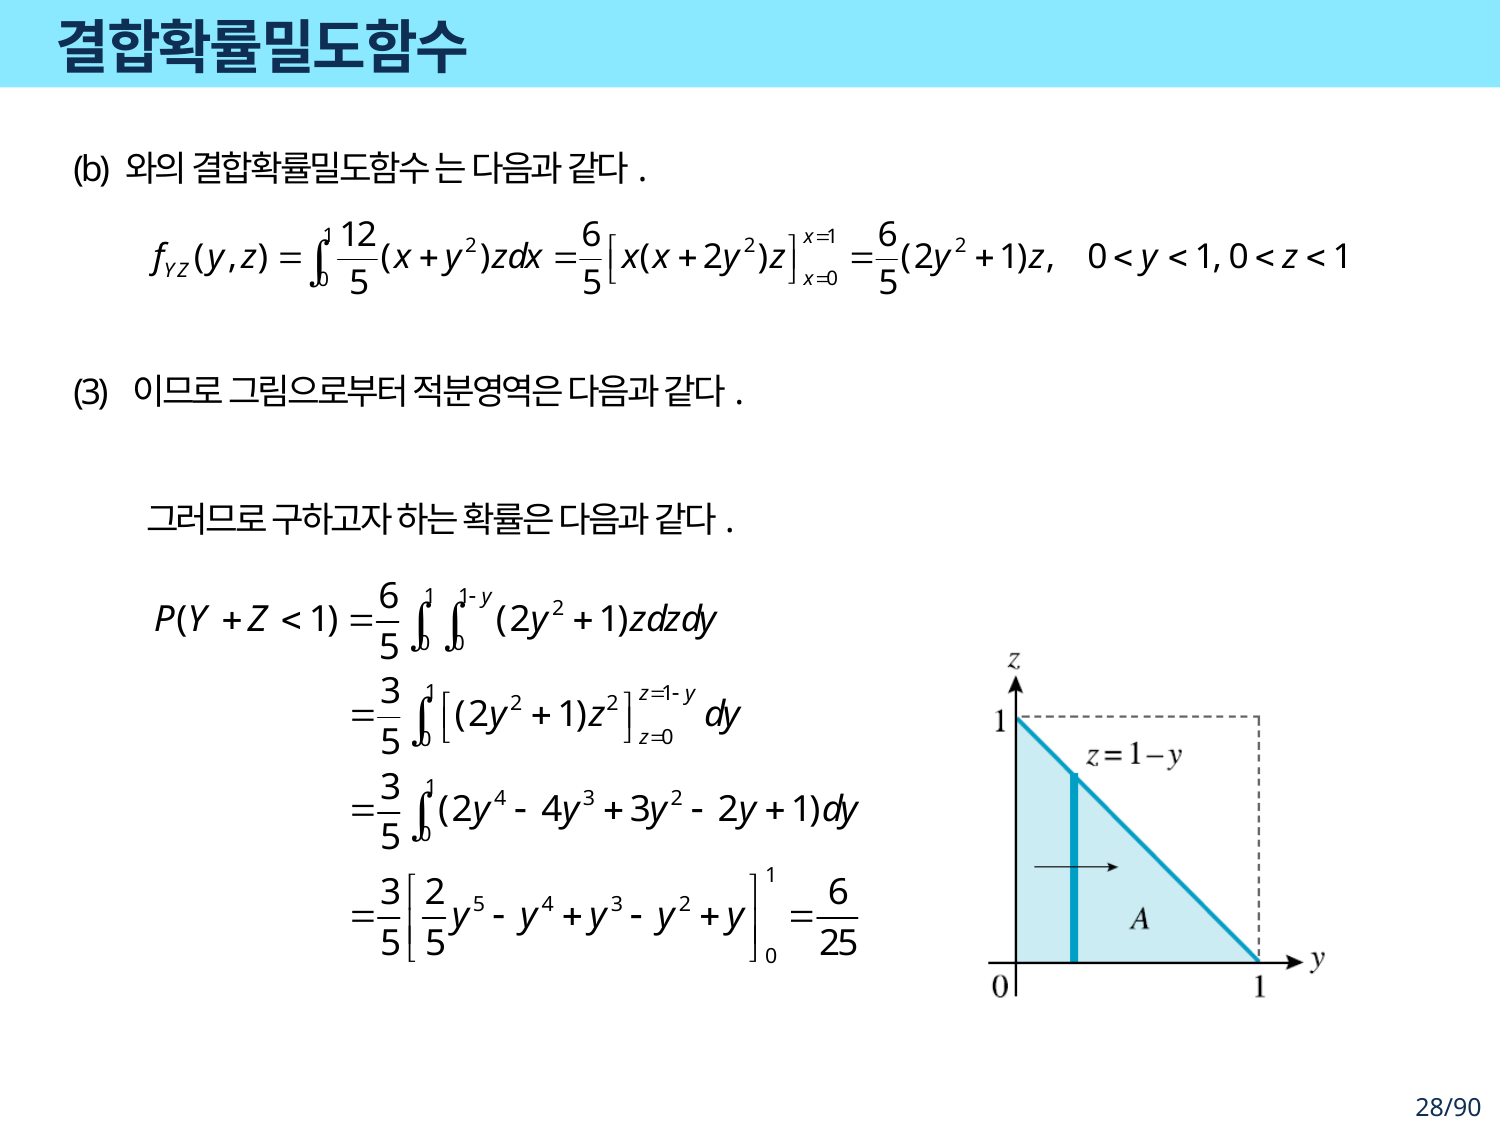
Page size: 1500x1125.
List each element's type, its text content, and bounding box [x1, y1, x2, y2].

title 결합확률밀도함수 [40, 5, 1288, 84]
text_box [141, 213, 1357, 303]
text_box 그러므로 구하고자 하는 확률은 다음과 같다. [131, 489, 1454, 548]
picture [978, 643, 1344, 1025]
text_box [147, 574, 869, 971]
